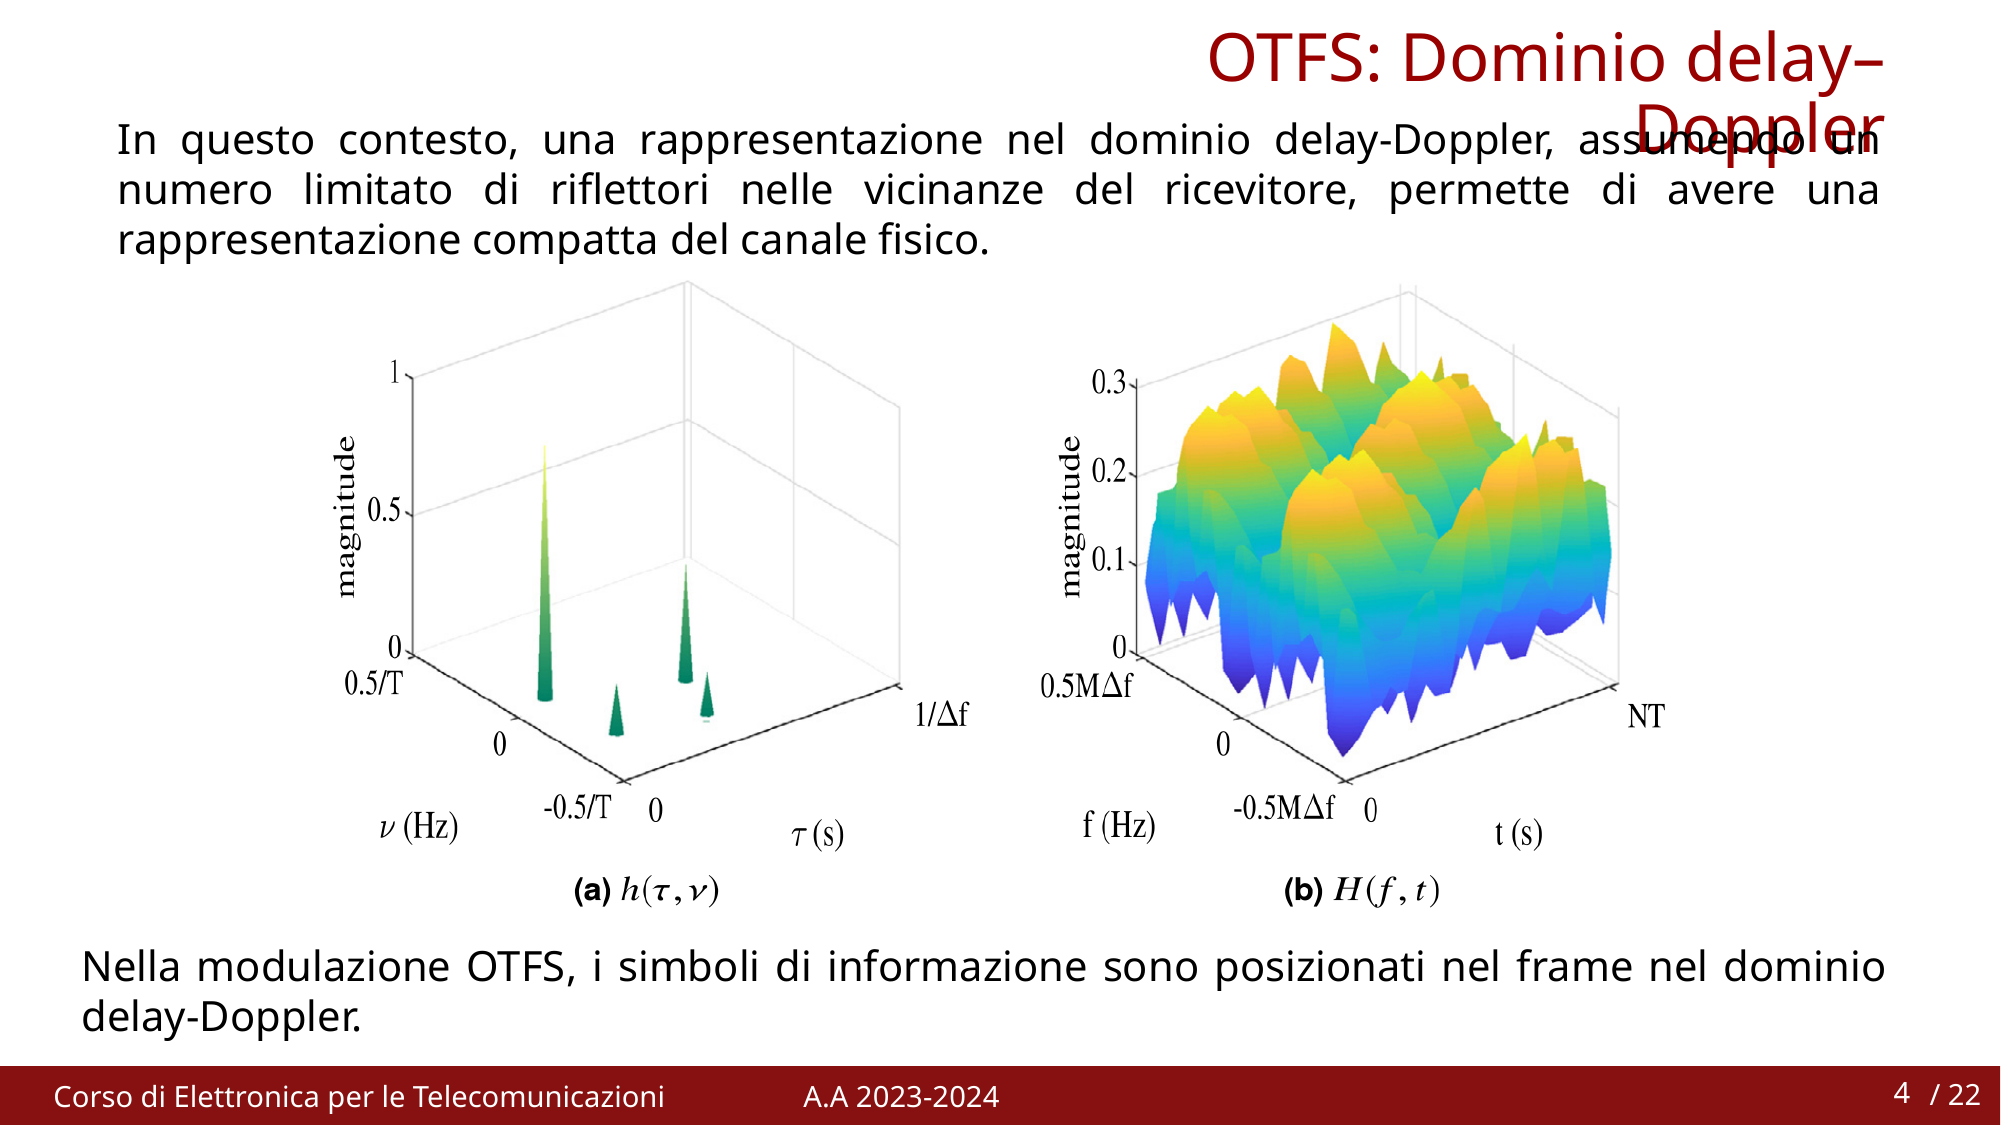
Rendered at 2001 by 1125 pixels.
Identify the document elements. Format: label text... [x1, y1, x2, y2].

slide_number 3 [1832, 1067, 1972, 1122]
text_box Nella modulazione OTFS, i simboli di informazione sono posizionati nel frame nel dominio delay-Doppler. [66, 932, 1902, 1047]
picture [331, 275, 1669, 911]
text_box In questo contesto, una rappresentazione nel dominio delay-Doppler, assumendo un numero limitato di riflettori nelle vicinanze del ricevitore, permette di avere una rappresentazione compatta del canale fisico. [103, 105, 1897, 321]
list OTFS: Dominio delay–Doppler [1107, 15, 1902, 119]
